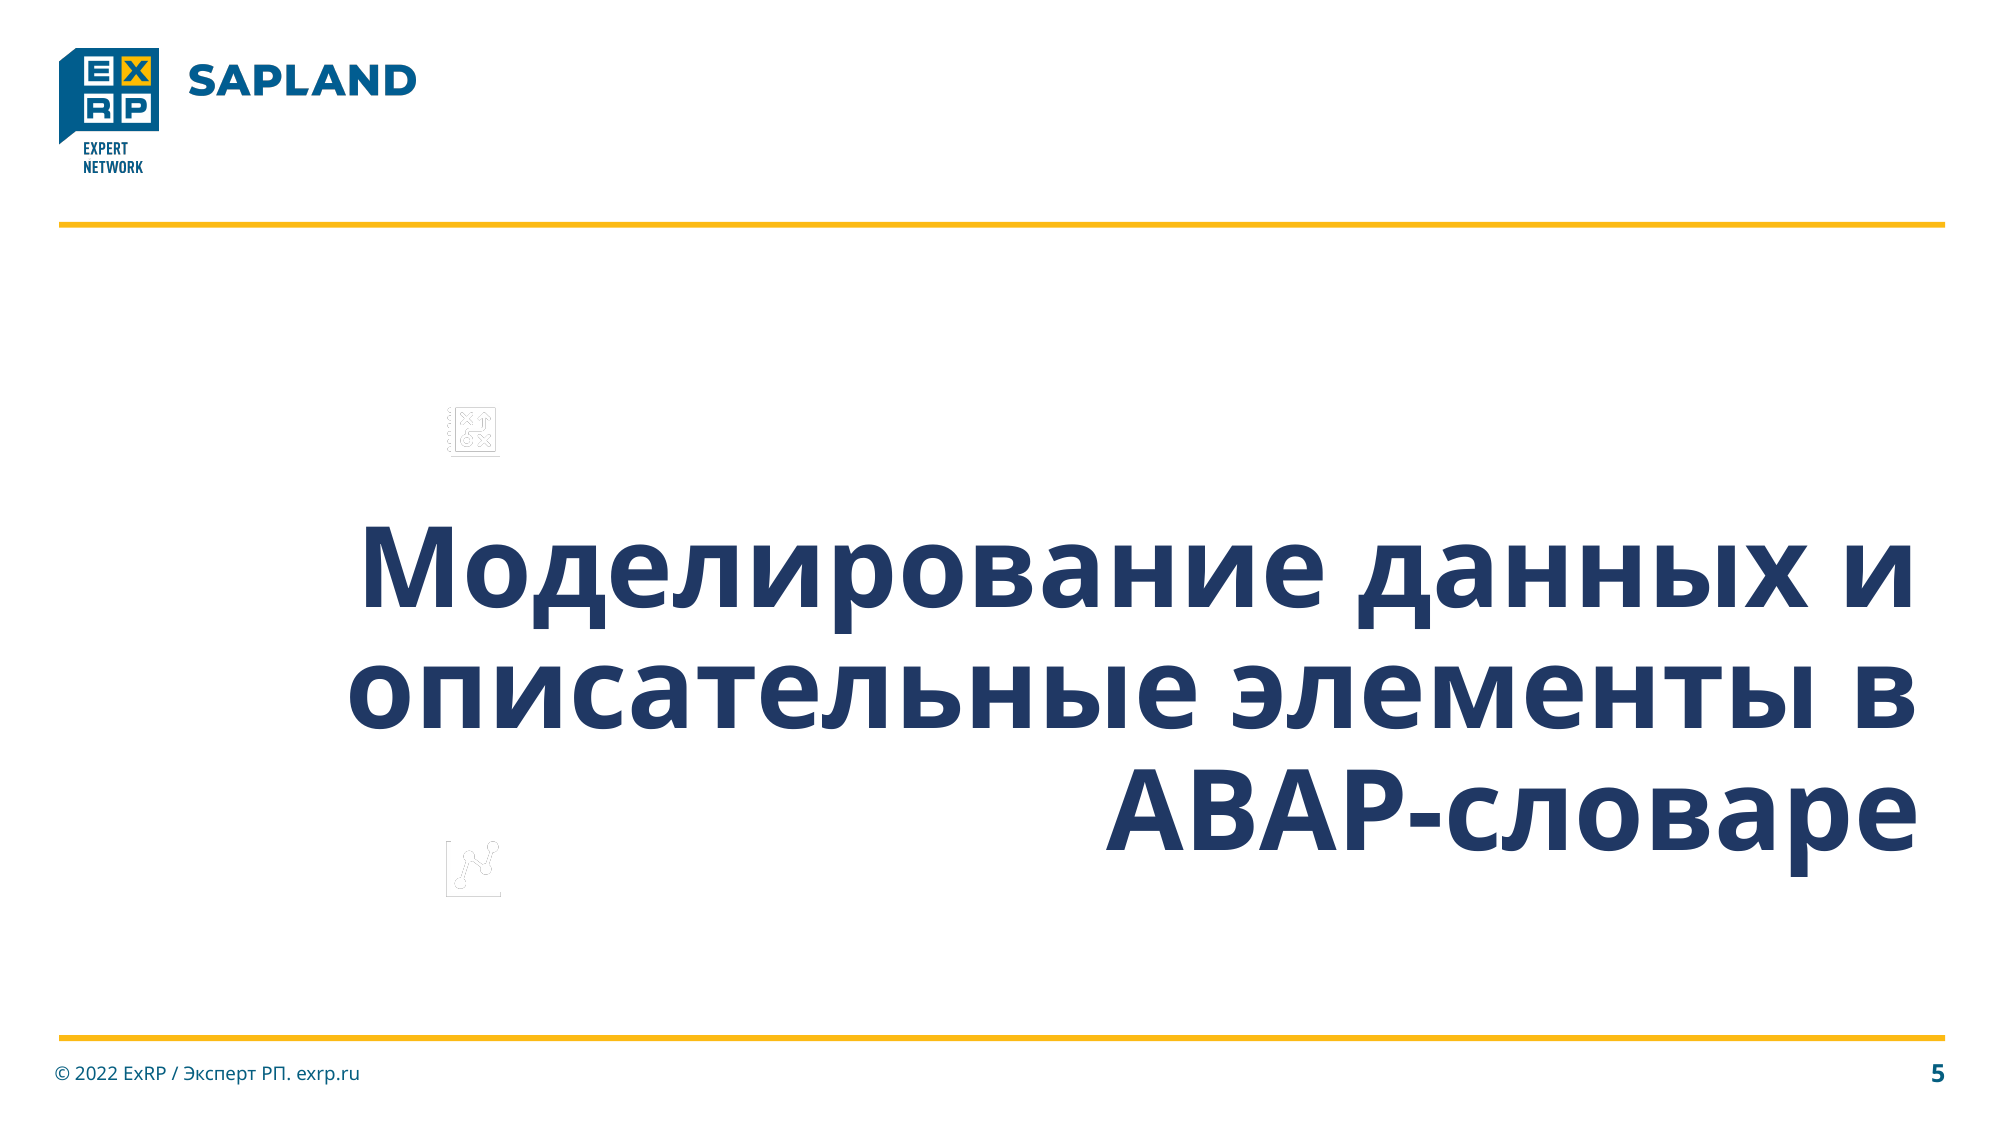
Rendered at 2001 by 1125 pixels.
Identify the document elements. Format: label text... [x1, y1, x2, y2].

picture [189, 64, 416, 96]
picture [59, 48, 74, 60]
picture [85, 94, 113, 122]
picture [122, 94, 150, 122]
footer © 2022 ExRP / Эксперт РП. exrp.ru [39, 1042, 468, 1103]
picture [85, 57, 113, 85]
picture [59, 132, 159, 173]
picture [104, 163, 108, 173]
picture [435, 831, 511, 907]
title Моделирование данных и описательные элементы в ABAP-словаре [116, 510, 1936, 883]
picture [122, 57, 150, 85]
slide_number 5 [1862, 1044, 1961, 1105]
picture [435, 391, 511, 467]
